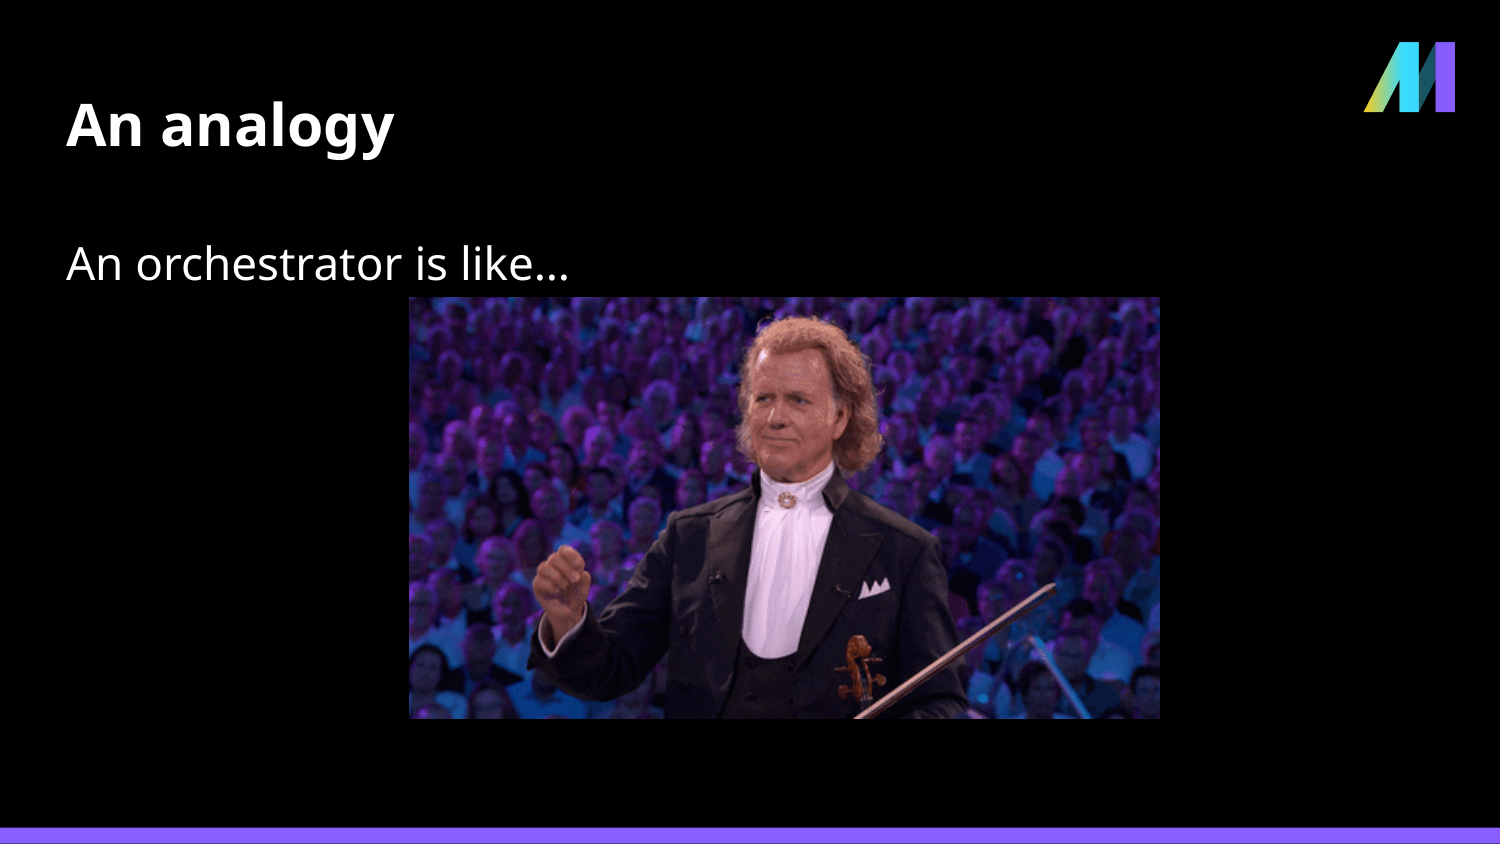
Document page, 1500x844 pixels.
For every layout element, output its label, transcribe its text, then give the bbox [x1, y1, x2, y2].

picture [408, 296, 1160, 720]
picture [1350, 15, 1475, 140]
list An orchestrator is like… [51, 192, 1449, 750]
title An analogy [51, 72, 1449, 174]
